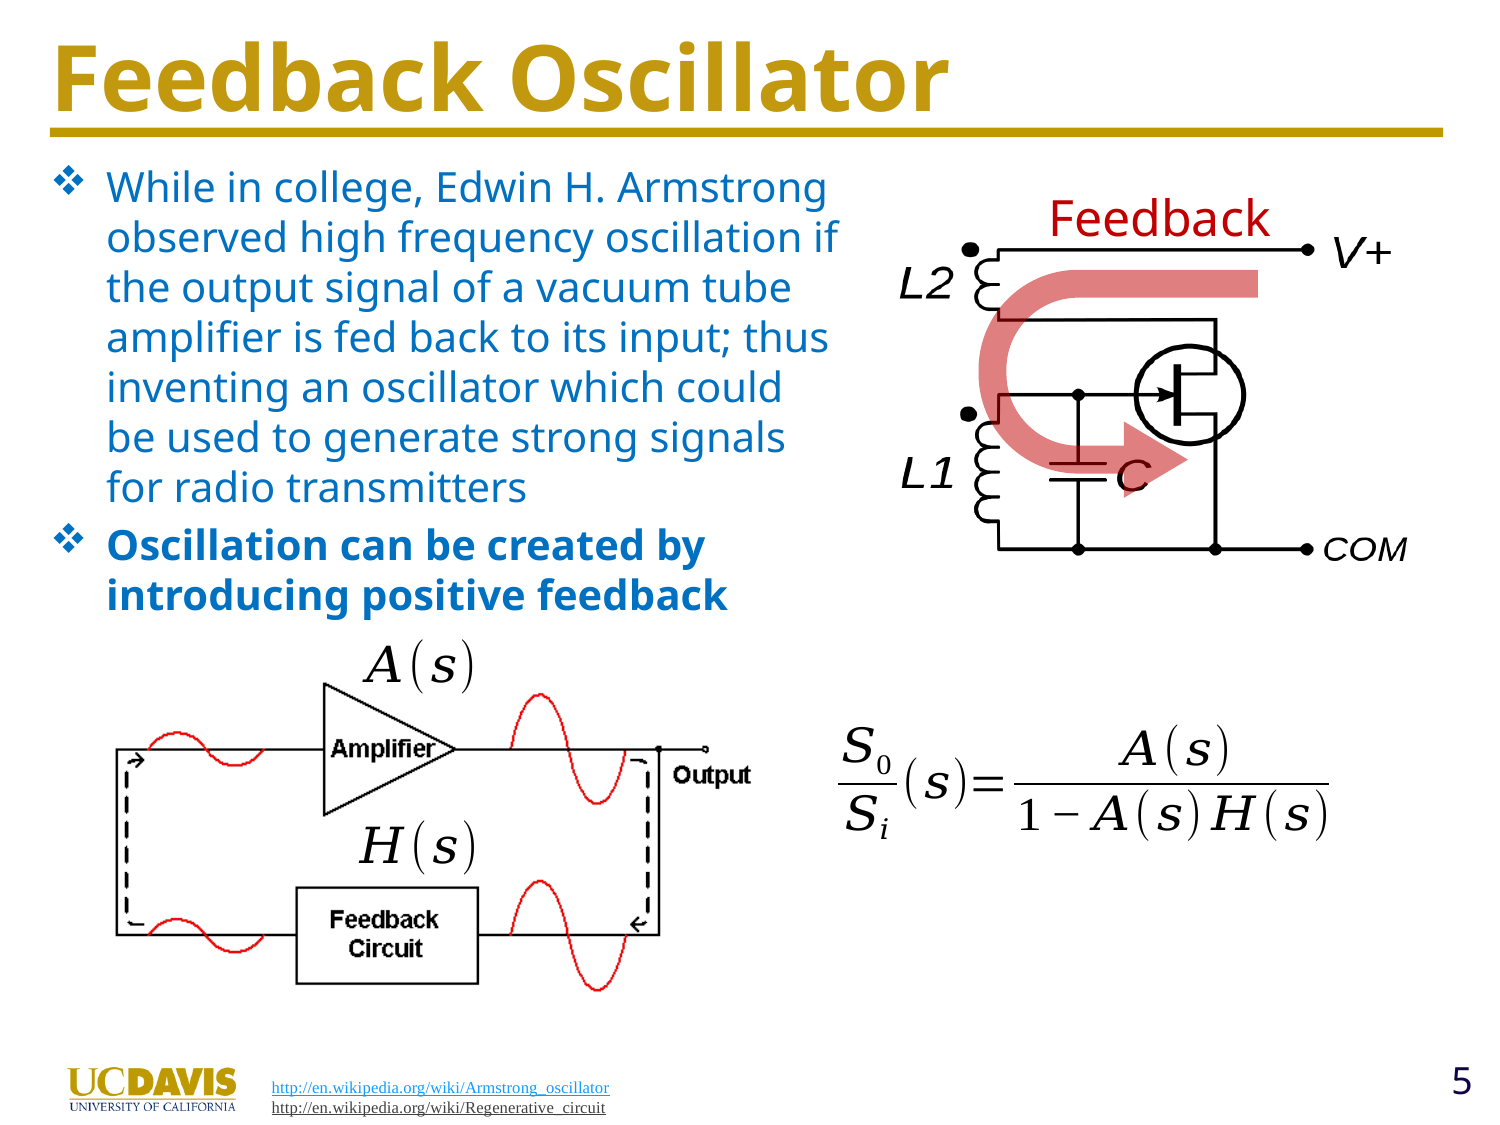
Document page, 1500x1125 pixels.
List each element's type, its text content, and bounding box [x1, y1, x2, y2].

list While in college, Edwin H. Armstrong observed high frequency oscillation if the output signal of a vacuum tube amplifier is fed back to its input; thus inventing an oscillator which could be used to generate strong signals for radio transmitters Oscillation can be created by introducing positive feedback [49, 152, 855, 865]
picture [113, 680, 755, 993]
title Feedback Oscillator [49, 0, 1444, 151]
picture [67, 1067, 236, 1111]
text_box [854, 172, 1435, 622]
text_box http://en.wikipedia.org/wiki/Armstrong_oscillator http://en.wikipedia.org/wiki/Regenerative_circuit [256, 1069, 1007, 1125]
